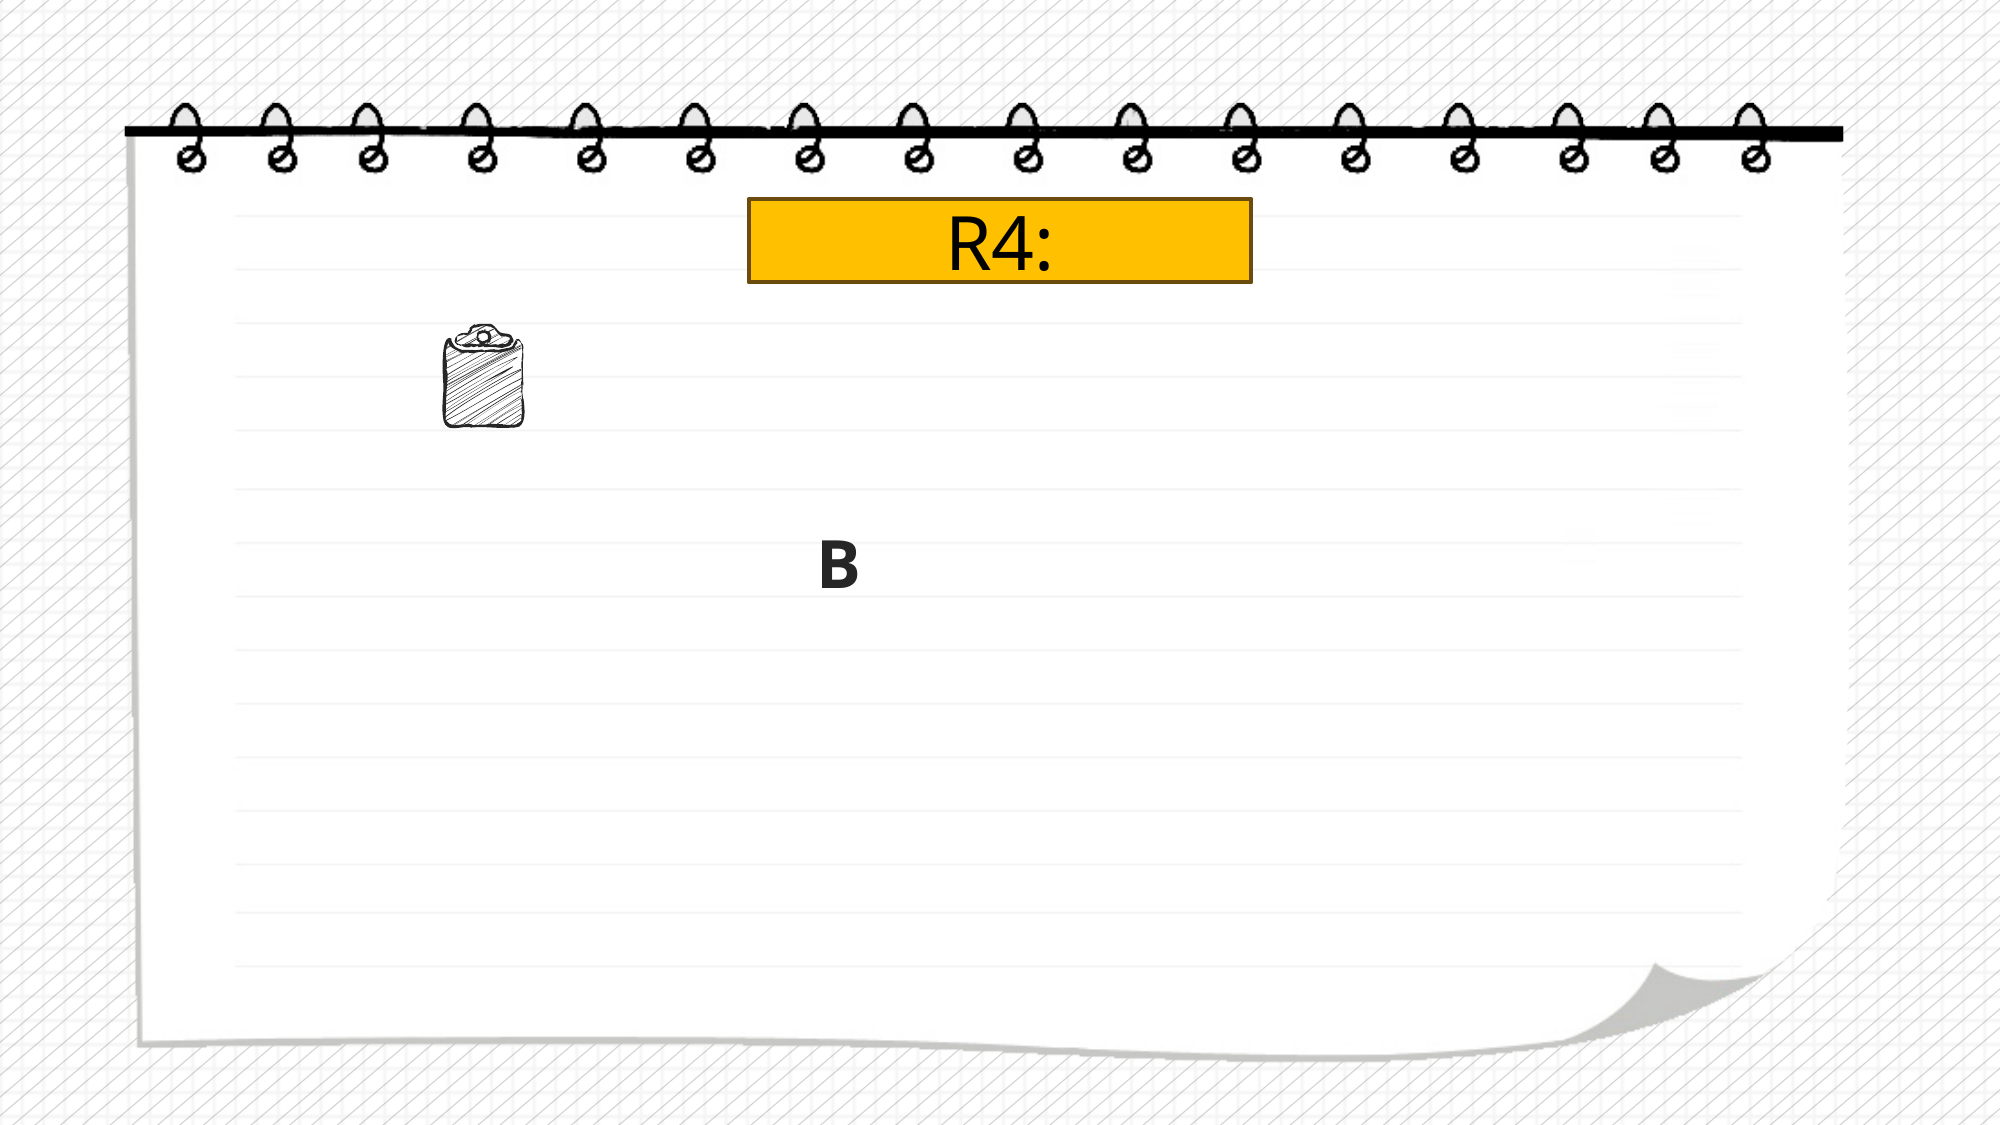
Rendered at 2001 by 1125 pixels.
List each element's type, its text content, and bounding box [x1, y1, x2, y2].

text_box R4: [748, 199, 1252, 283]
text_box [440, 323, 528, 429]
text_box B [270, 514, 1408, 610]
picture [0, 0, 2000, 1125]
